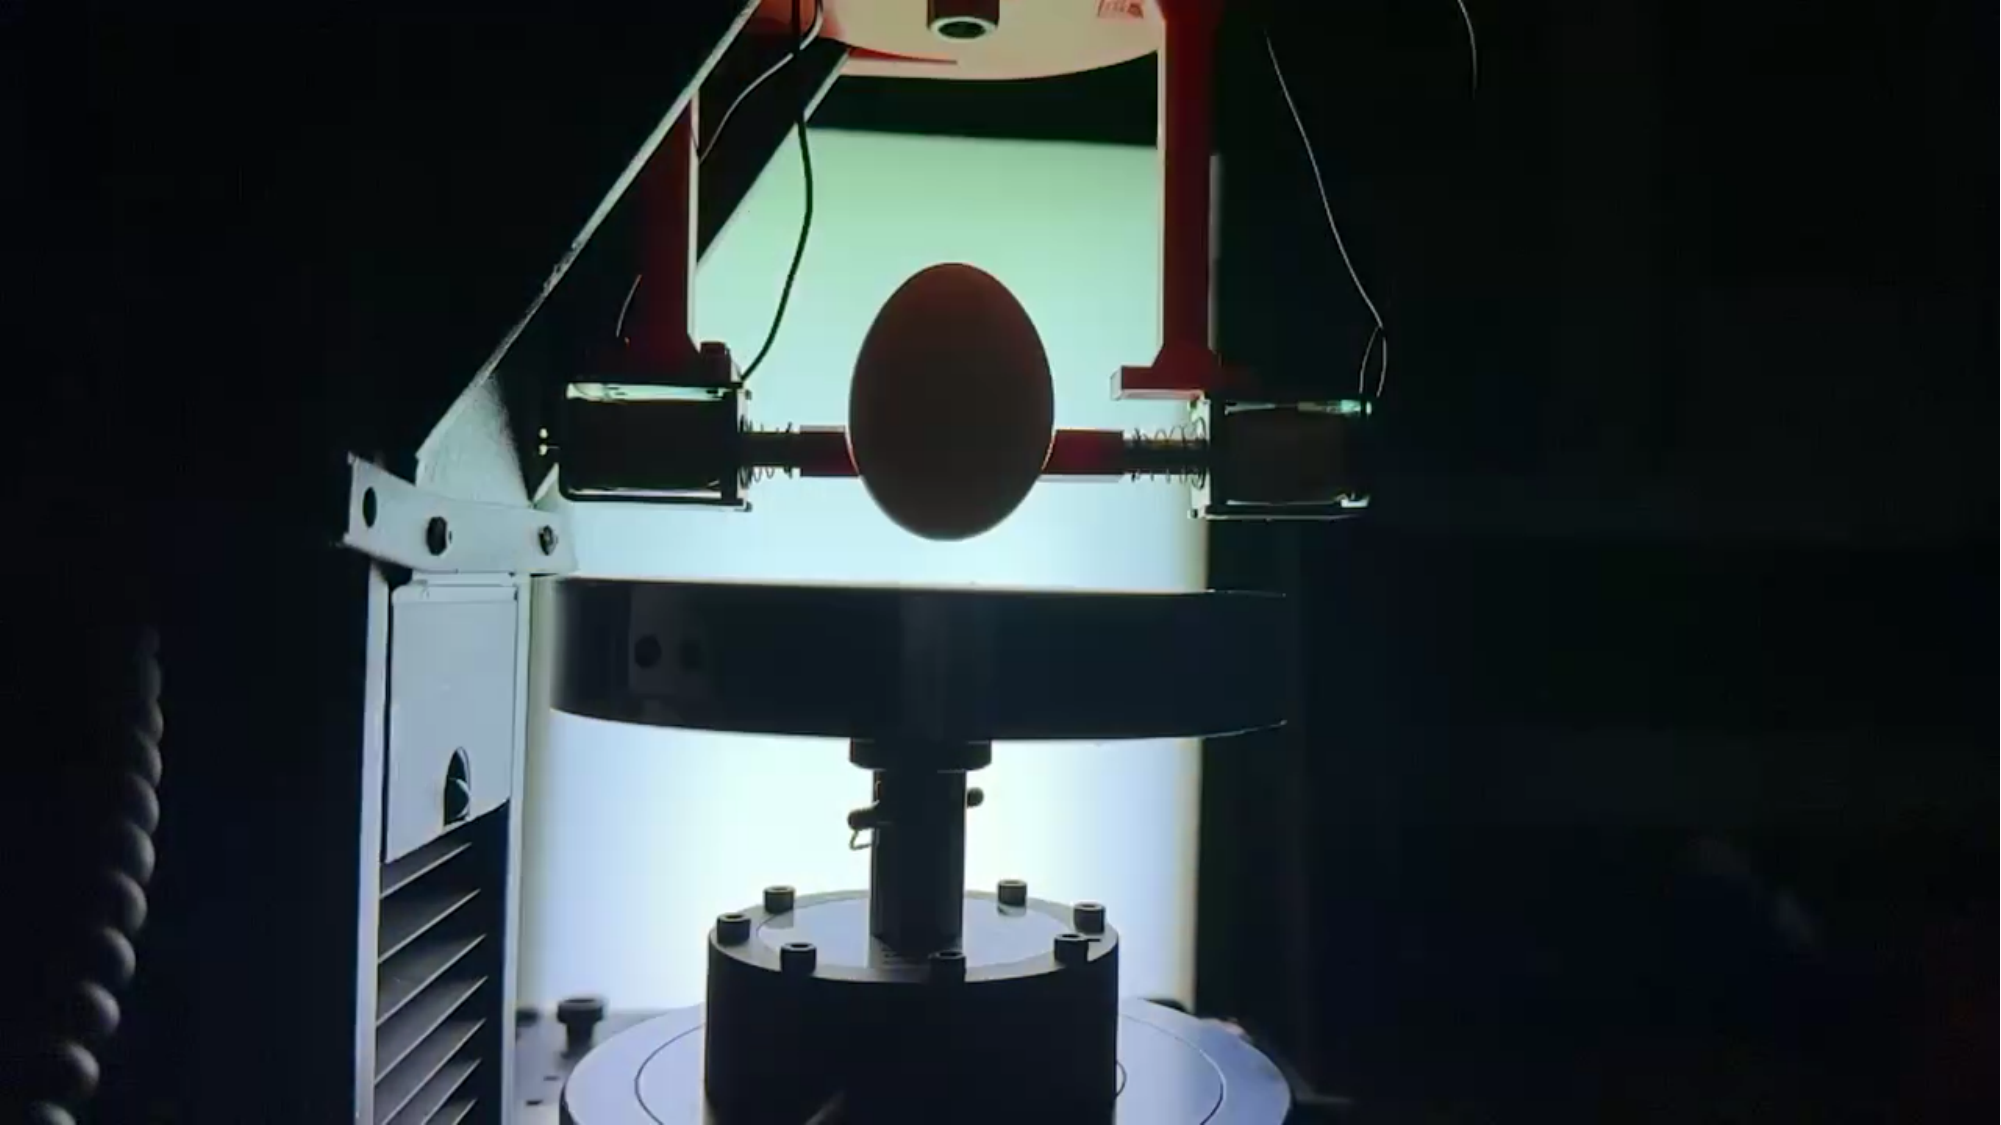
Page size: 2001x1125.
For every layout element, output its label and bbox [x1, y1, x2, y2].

list [0, 0, 2000, 1125]
